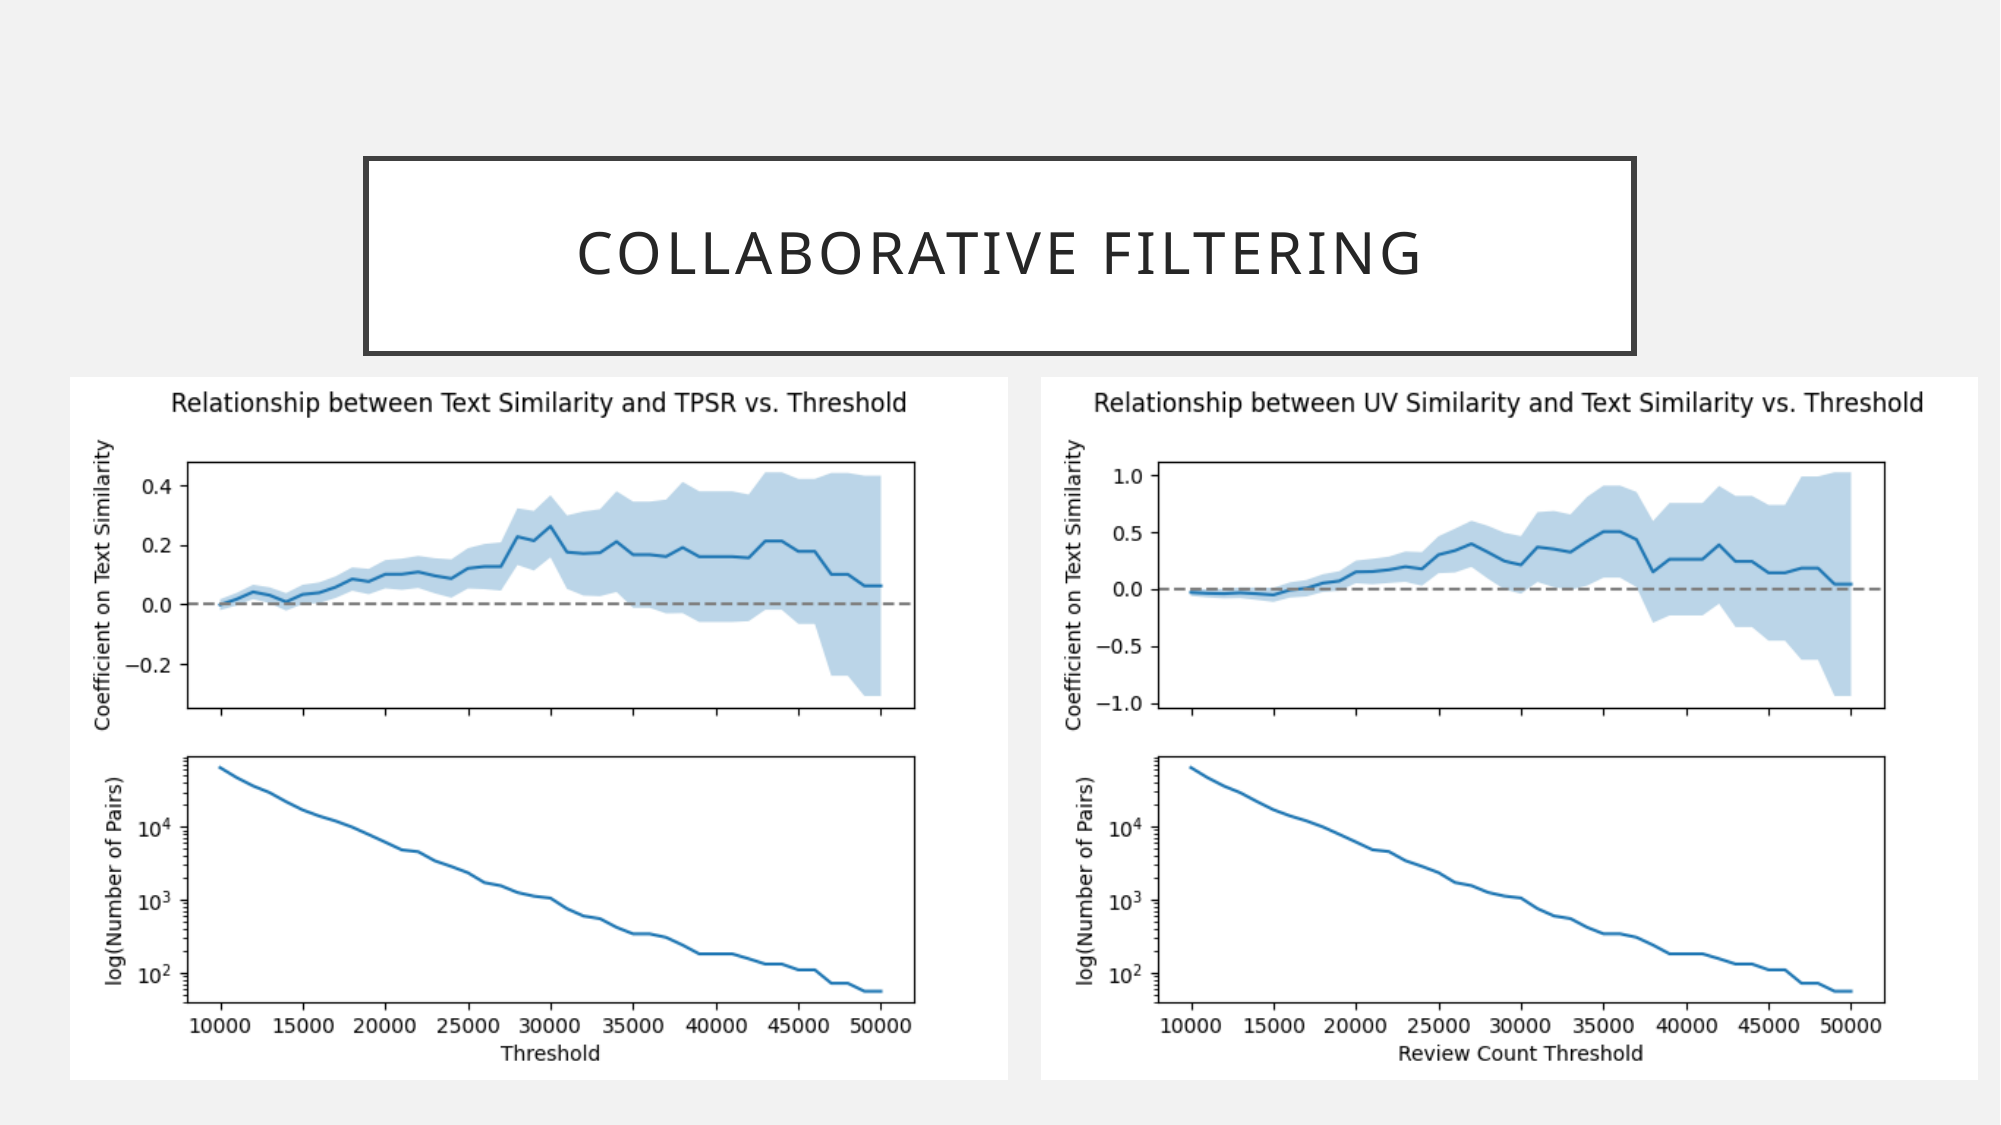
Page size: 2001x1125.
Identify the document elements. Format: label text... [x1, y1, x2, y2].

picture [70, 377, 1008, 1080]
title Collaborative Filtering [363, 156, 1637, 356]
picture [1040, 377, 1978, 1080]
